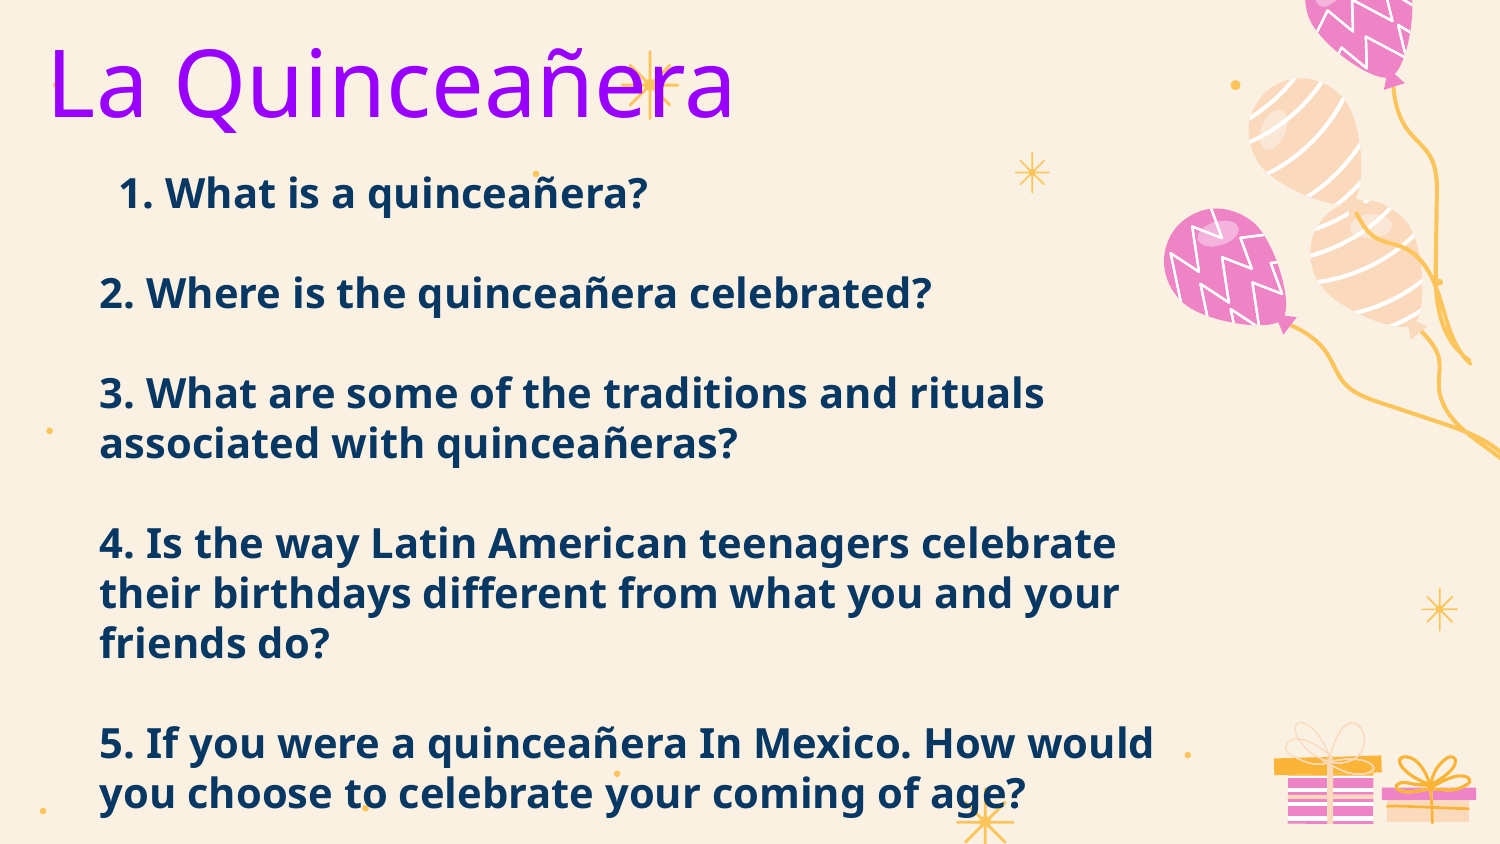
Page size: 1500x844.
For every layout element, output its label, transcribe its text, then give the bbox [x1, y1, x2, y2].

text_box 1. What is a quinceañera? 2. Where is the quinceañera celebrated? 3. What are some of the traditions and rituals associated with quinceañeras? 4. Is the way Latin American teenagers celebrate their birthdays different from what you and your friends do? 5. If you were a quinceañera In Mexico. How would you choose to celebrate your coming of age? [9, 151, 1183, 832]
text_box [1381, 754, 1477, 825]
title La Quinceañera [31, 9, 1277, 102]
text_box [1237, 146, 1474, 565]
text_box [1283, 0, 1500, 367]
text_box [1273, 721, 1383, 825]
